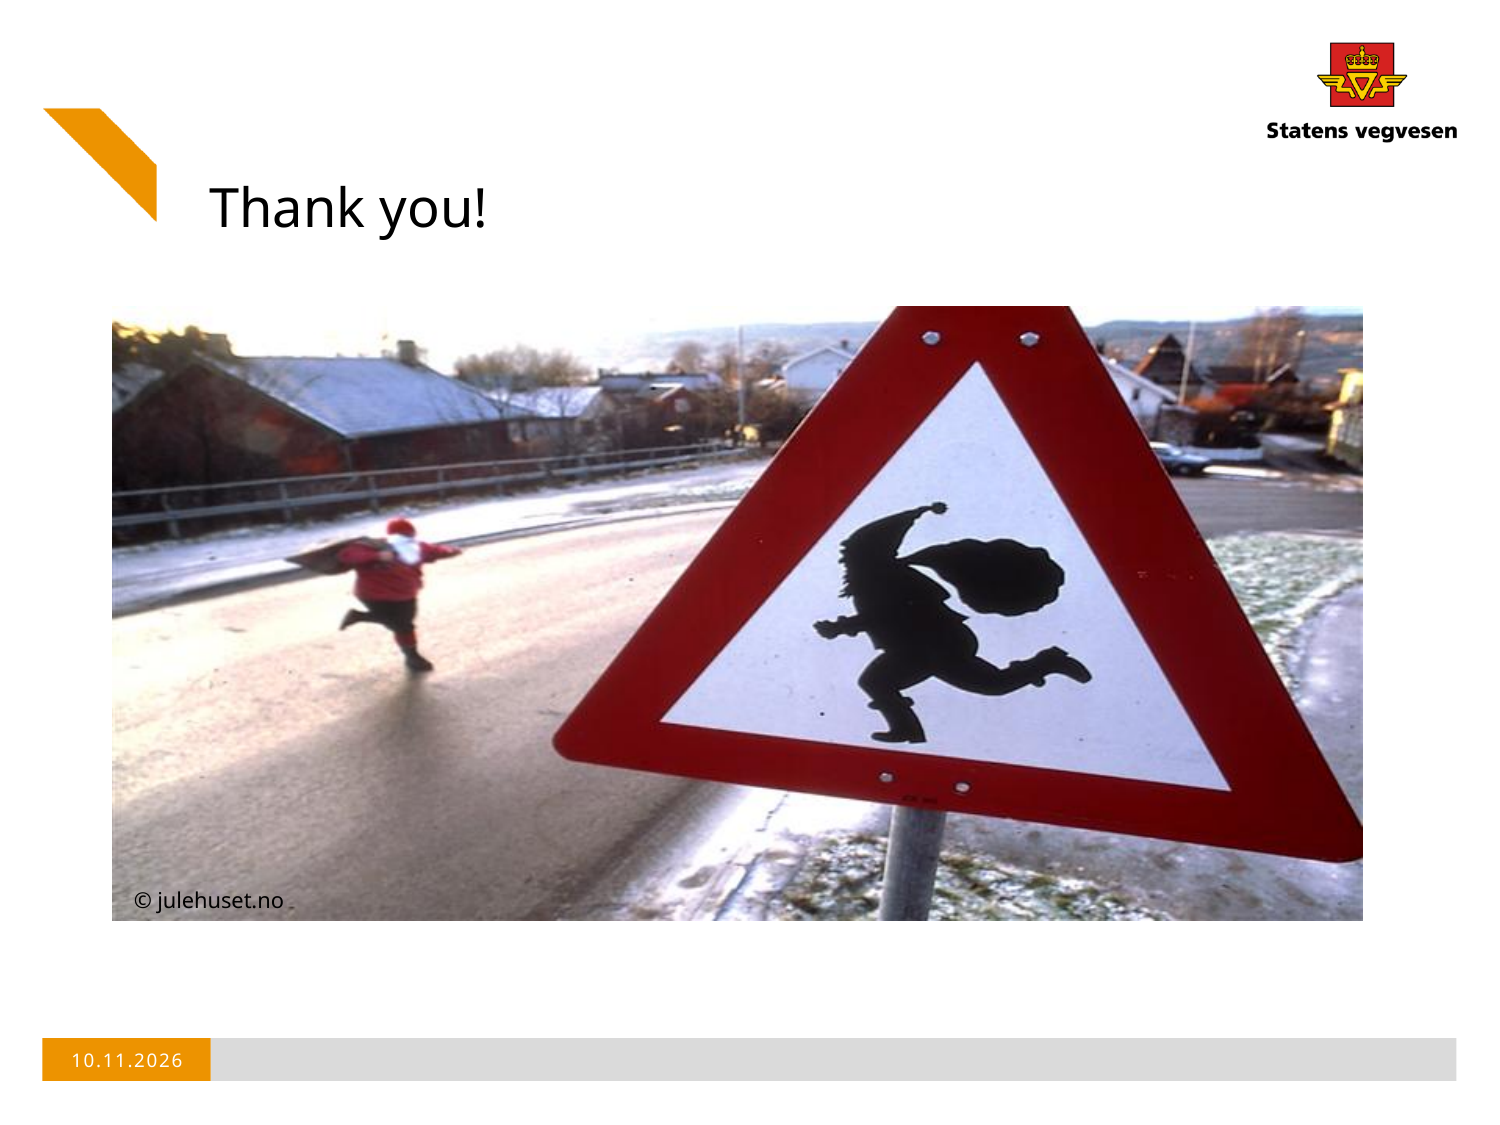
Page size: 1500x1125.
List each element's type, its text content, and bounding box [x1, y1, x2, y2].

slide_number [42, 1047, 211, 1076]
picture [112, 305, 1363, 921]
picture [1252, 0, 1500, 145]
title Thank you! [209, 173, 1358, 251]
picture [0, 0, 167, 230]
